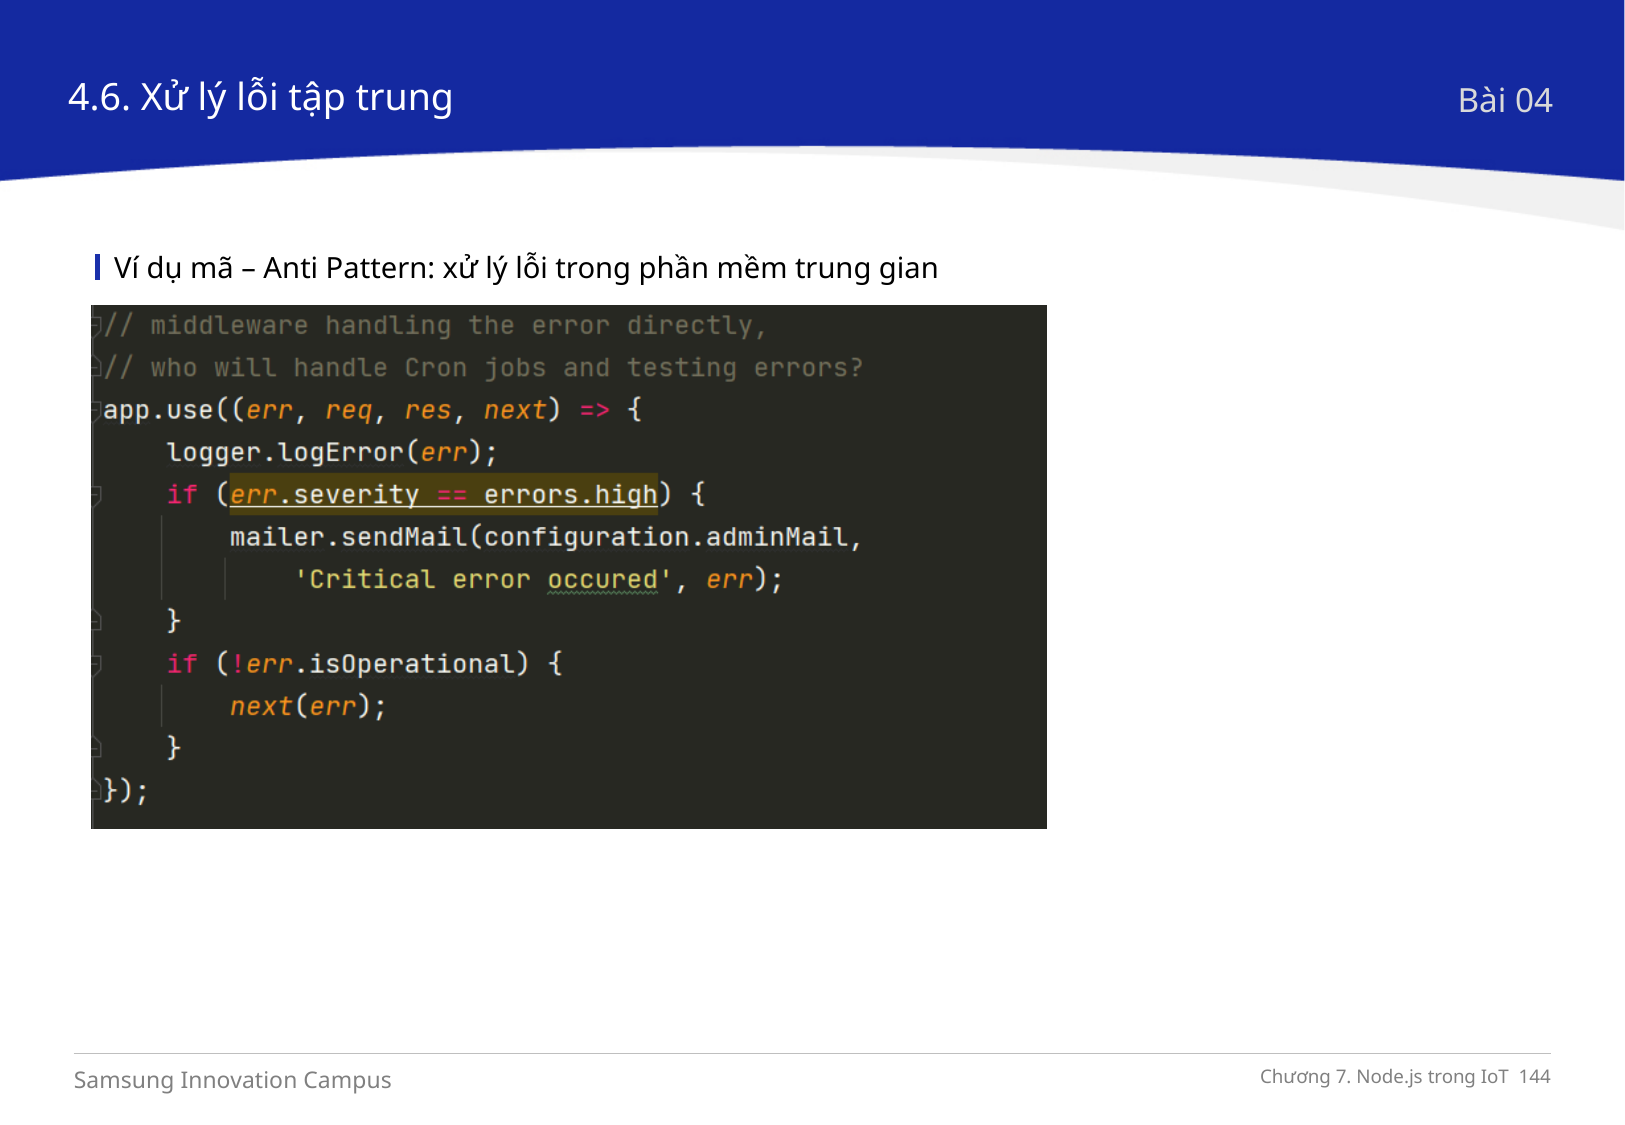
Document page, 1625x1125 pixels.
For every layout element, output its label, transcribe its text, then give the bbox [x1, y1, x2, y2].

text_box Ví dụ mã – Anti Pattern: xử lý lỗi trong phần mềm trung gian [94, 248, 1510, 286]
text_box 4.6. Xử lý lỗi tập trung [67, 72, 1243, 119]
picture [0, 0, 1625, 1125]
text_box Bài 04 [1422, 78, 1554, 119]
